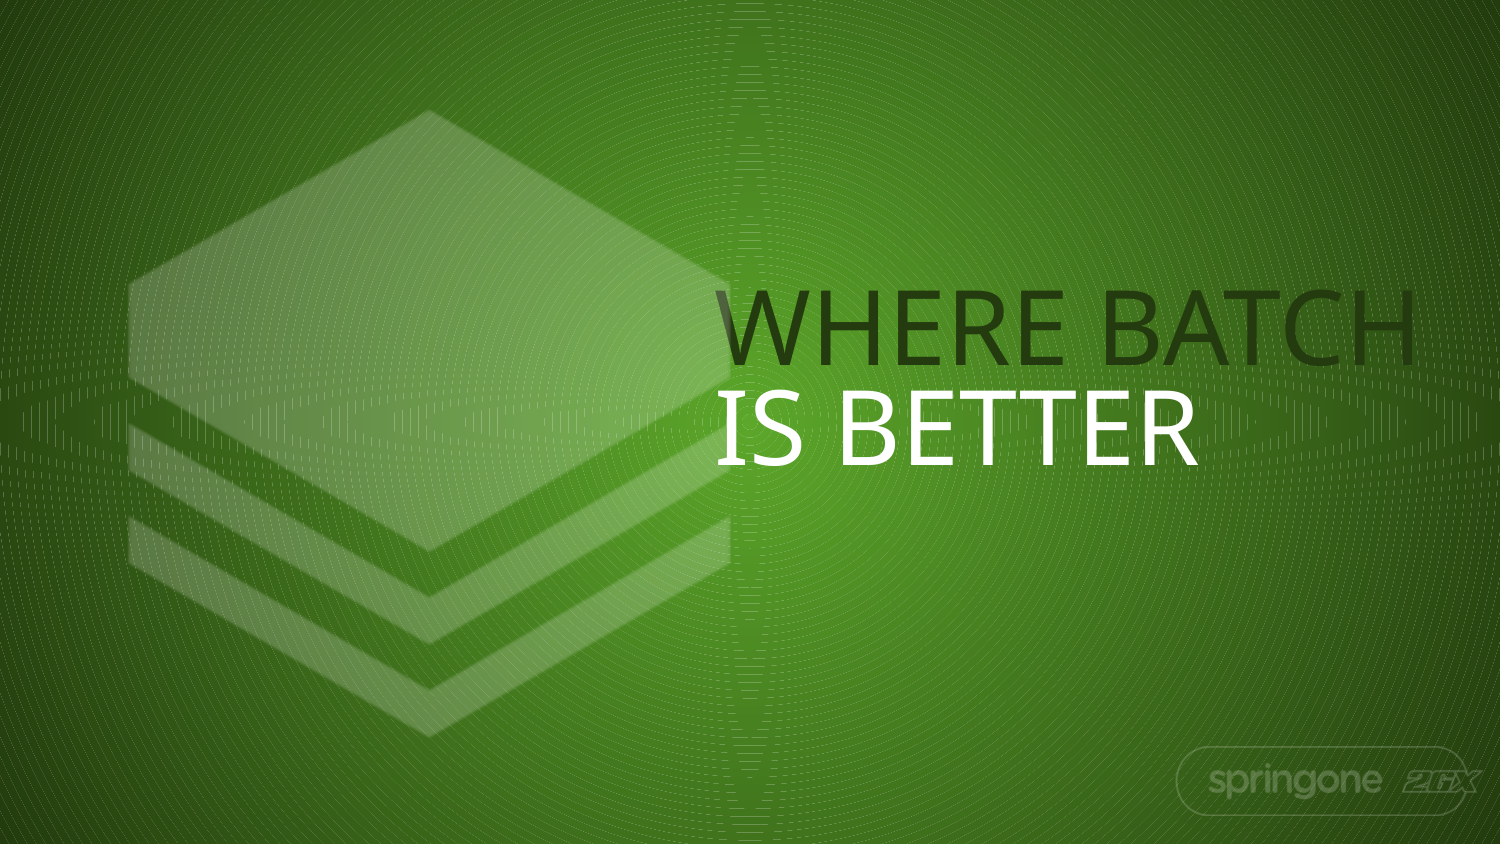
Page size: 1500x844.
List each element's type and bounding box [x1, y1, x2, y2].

picture [1174, 746, 1483, 816]
text_box [102, 93, 1398, 751]
